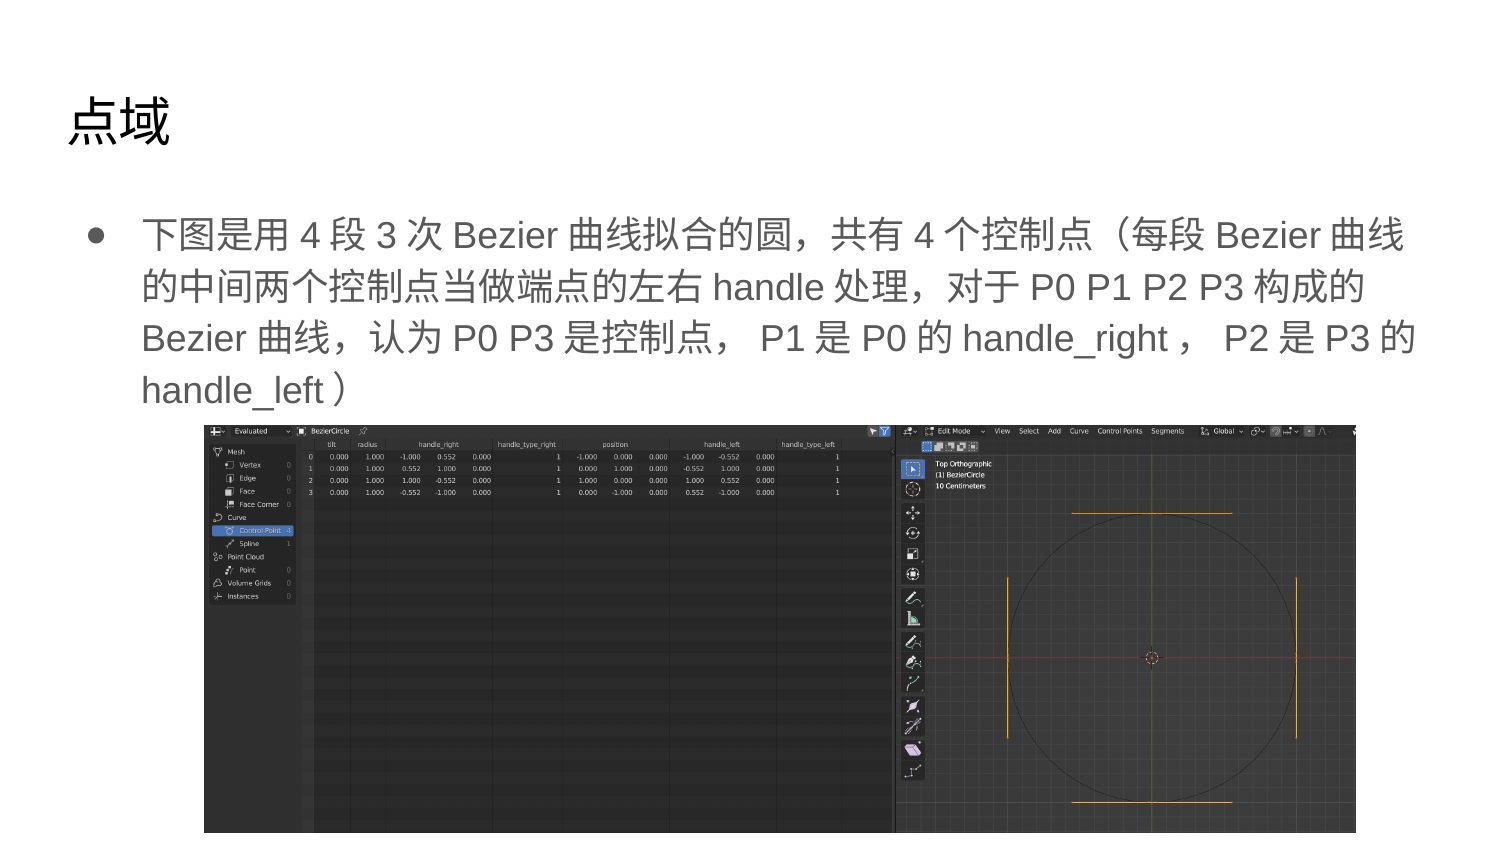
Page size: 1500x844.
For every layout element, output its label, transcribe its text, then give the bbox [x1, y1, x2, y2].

picture [203, 425, 1357, 834]
title 点域 [51, 72, 1449, 167]
list 下图是用4段3次Bezier曲线拟合的圆，共有4个控制点（每段Bezier曲线的中间两个控制点当做端点的左右handle处理，对于P0 P1 P2 P3构成的Bezier曲线，认为P0 P3是控制点，P1是P0的handle_right，P2是P3的handle_left） [51, 189, 1449, 750]
